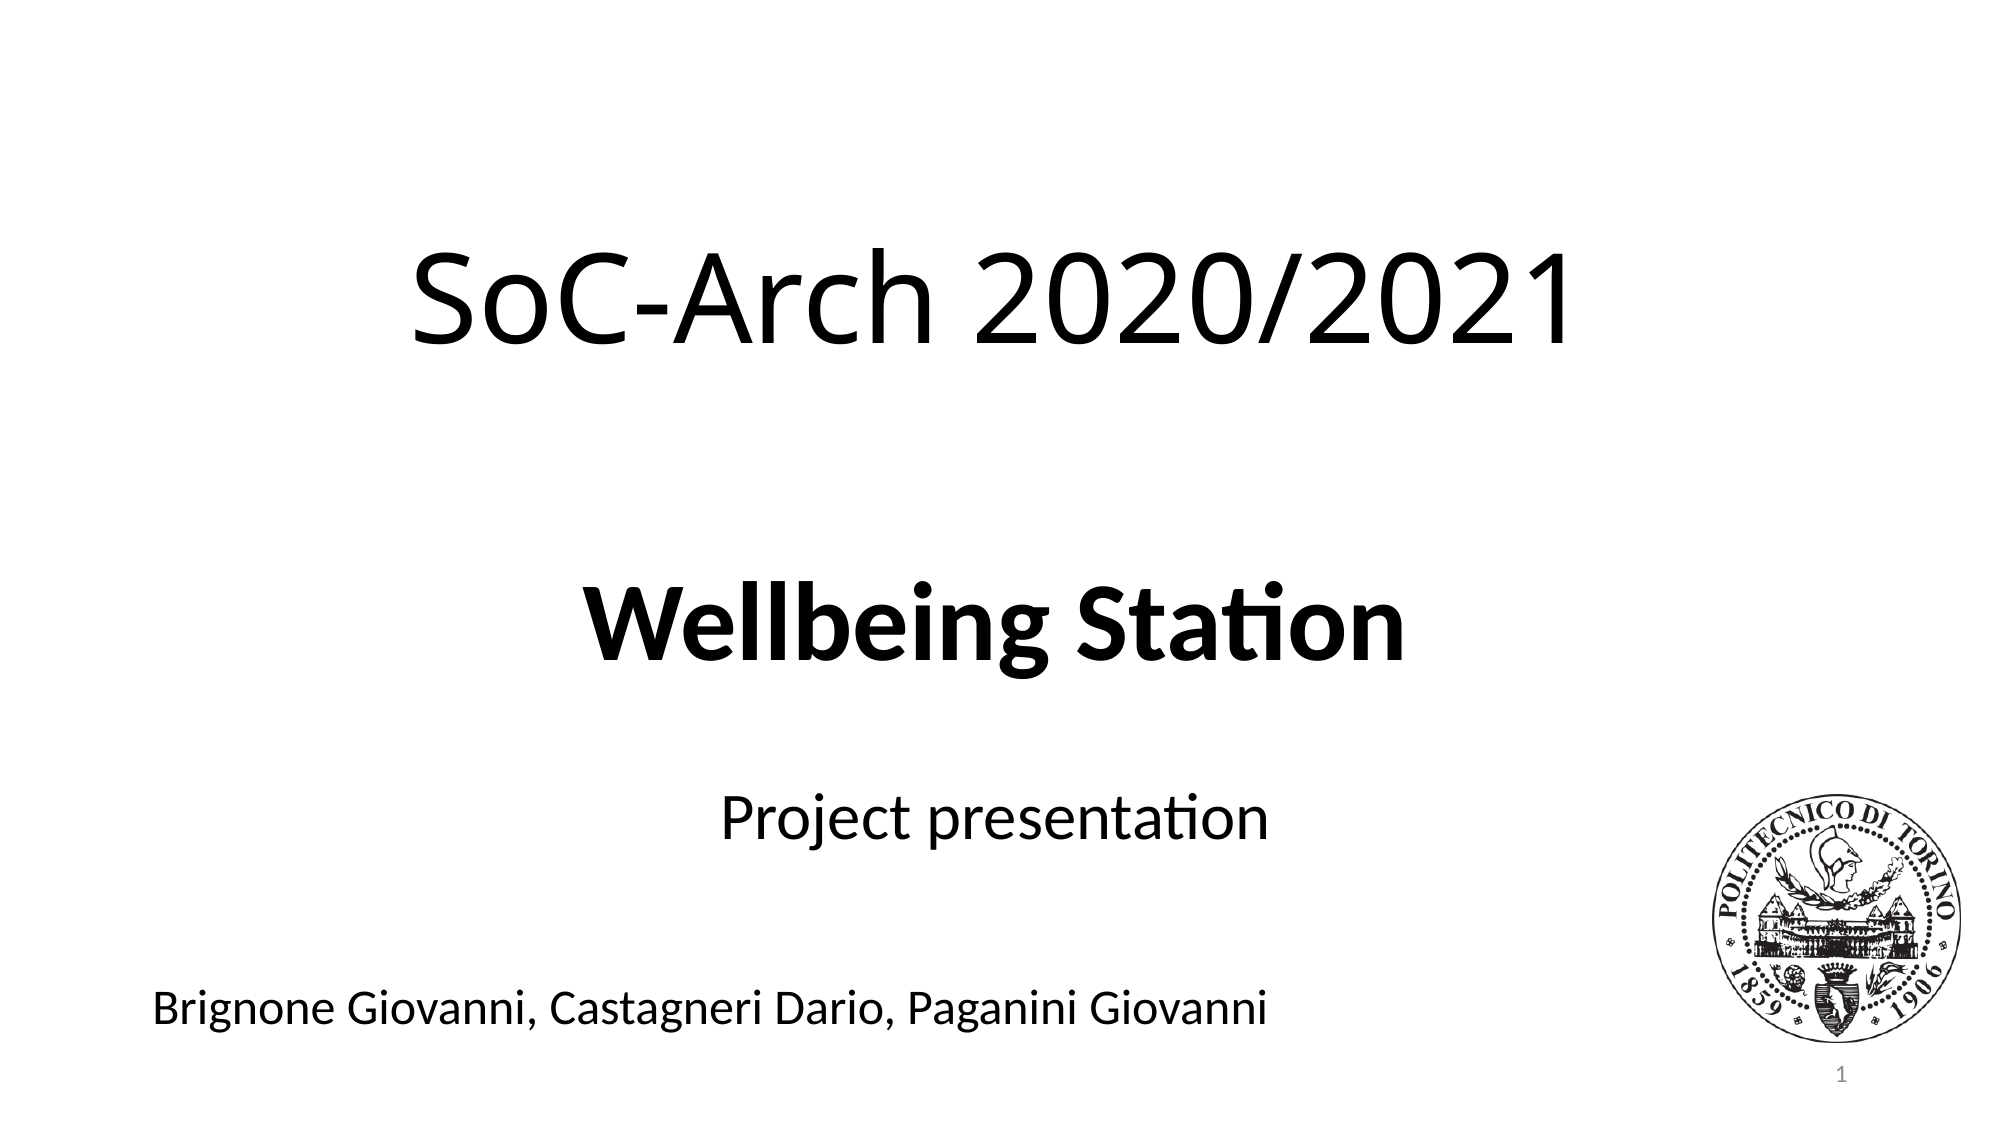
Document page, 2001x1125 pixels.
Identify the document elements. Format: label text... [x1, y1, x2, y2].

picture [1712, 794, 1961, 1043]
text_box Wellbeing Station Project presentation [487, 539, 1504, 860]
slide_number 1 [1412, 1042, 1863, 1103]
text_box Brignone Giovanni, Castagneri Dario, Paganini Giovanni [137, 966, 1284, 1042]
title SoC-Arch 2020/2021 [249, 136, 1750, 528]
